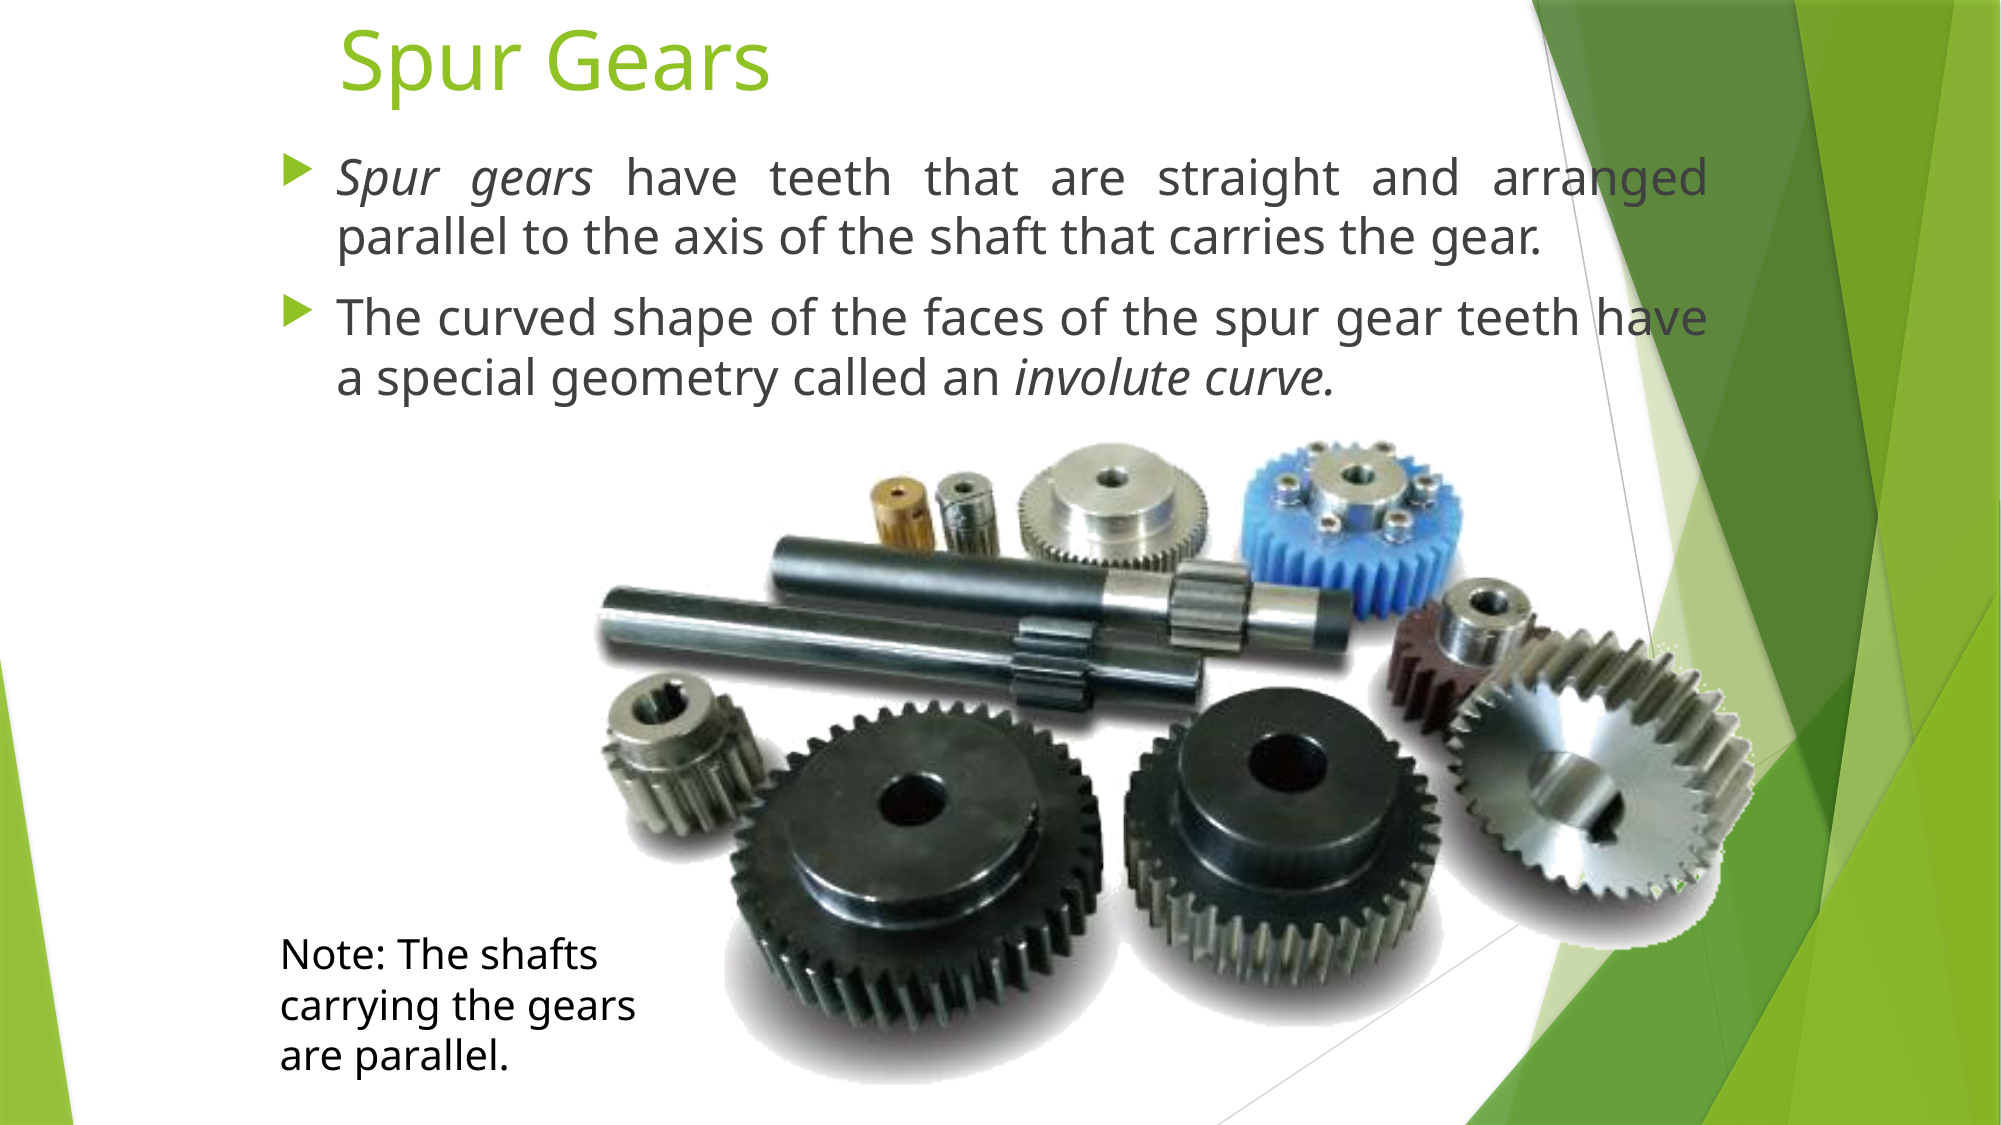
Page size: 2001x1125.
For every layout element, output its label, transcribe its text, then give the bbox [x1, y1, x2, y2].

title Spur Gears [324, 0, 1675, 137]
picture [574, 424, 1784, 1088]
list Spur gears have teeth that are straight and arranged parallel to the axis of the shaft that carries the gear. The curved shape of the faces of the spur gear teeth have a special geometry called an involute curve. [264, 137, 1725, 463]
text_box Note: The shafts carrying the gears are parallel. [264, 920, 569, 1086]
